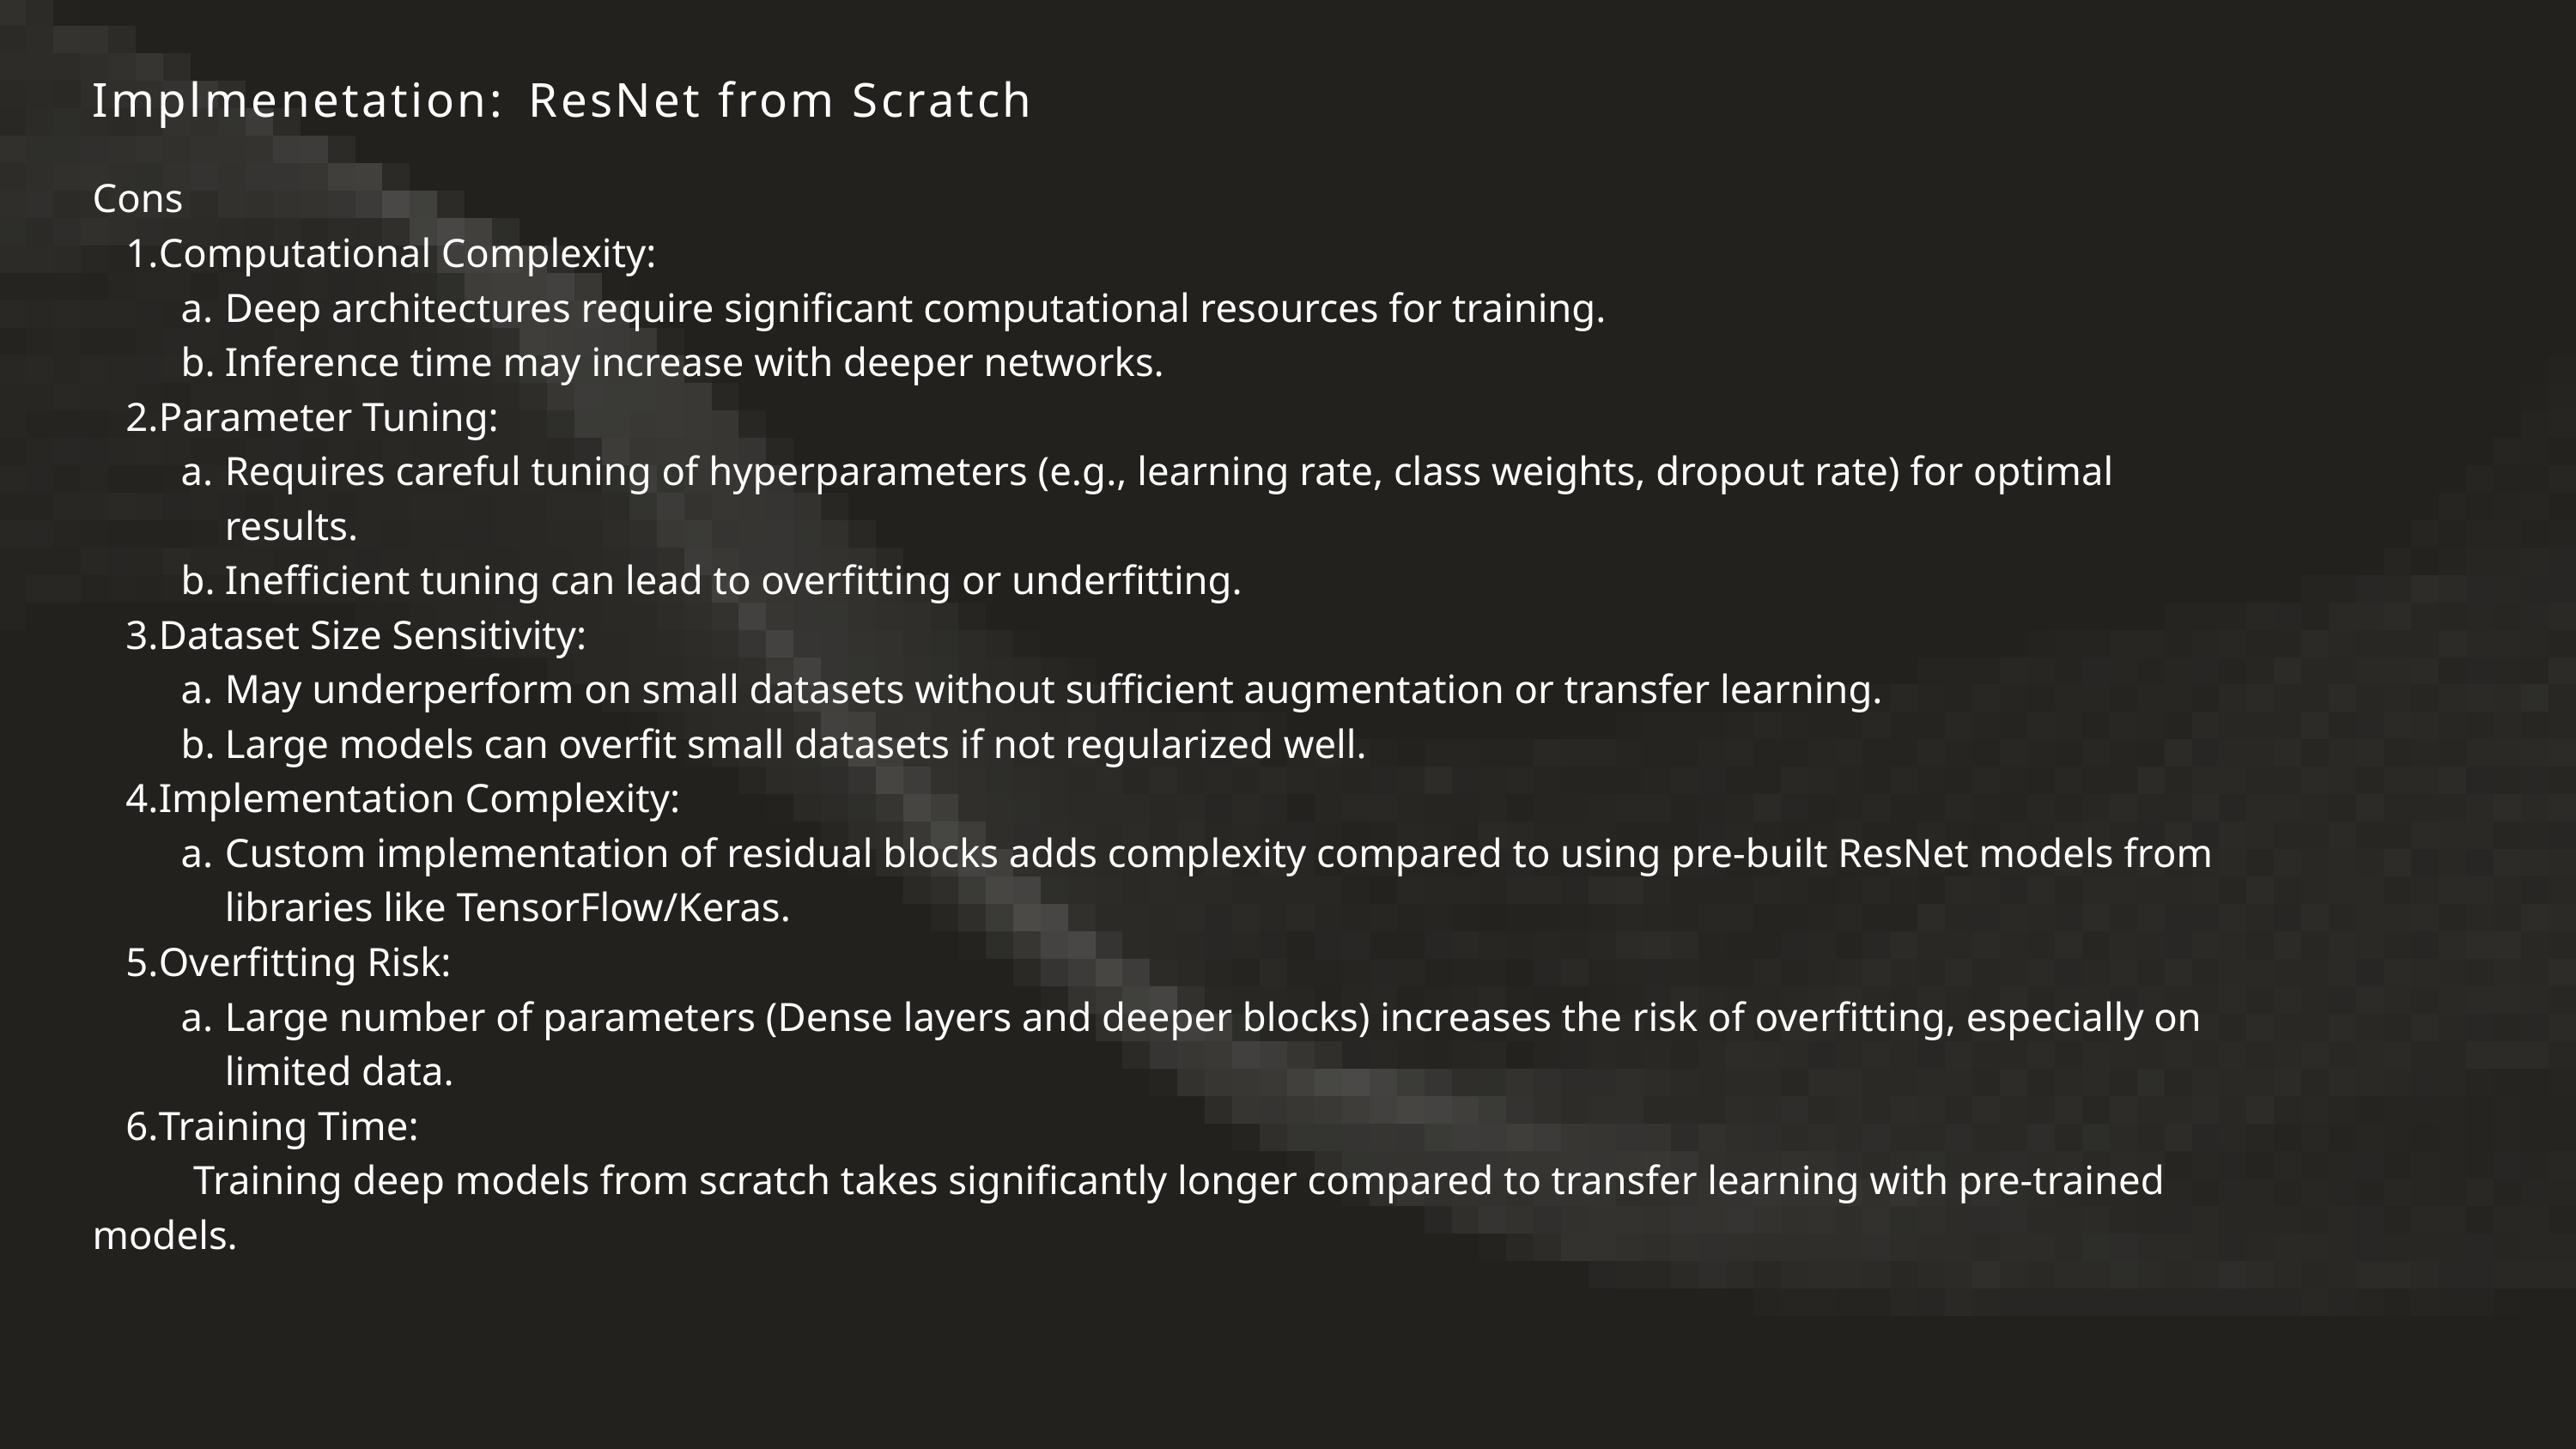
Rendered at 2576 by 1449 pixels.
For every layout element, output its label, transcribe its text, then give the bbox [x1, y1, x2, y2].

text_box Implmenetation: [92, 60, 507, 127]
text_box [0, 0, 2576, 1316]
text_box Cons Computational Complexity: Deep architectures require significant computational resources for training. Inference time may increase with deeper networks. Parameter Tuning: Requires careful tuning of hyperparameters (e.g., learning rate, class weights, dropout rate) for optimal results. Inefficient tuning can lead to overfitting or underfitting. Dataset Size Sensitivity: May underperform on small datasets without sufficient augmentation or transfer learning. Large models can overfit small datasets if not regularized well. Implementation Complexity: Custom implementation of residual blocks adds complexity compared to using pre-built ResNet models from libraries like TensorFlow/Keras. Overfitting Risk: Large number of parameters (Dense layers and deeper blocks) increases the risk of overfitting, especially on limited data. Training Time: Training deep models from scratch takes significantly longer compared to transfer learning with pre-trained models. [92, 166, 2258, 1292]
text_box ResNet from Scratch [528, 60, 1203, 127]
